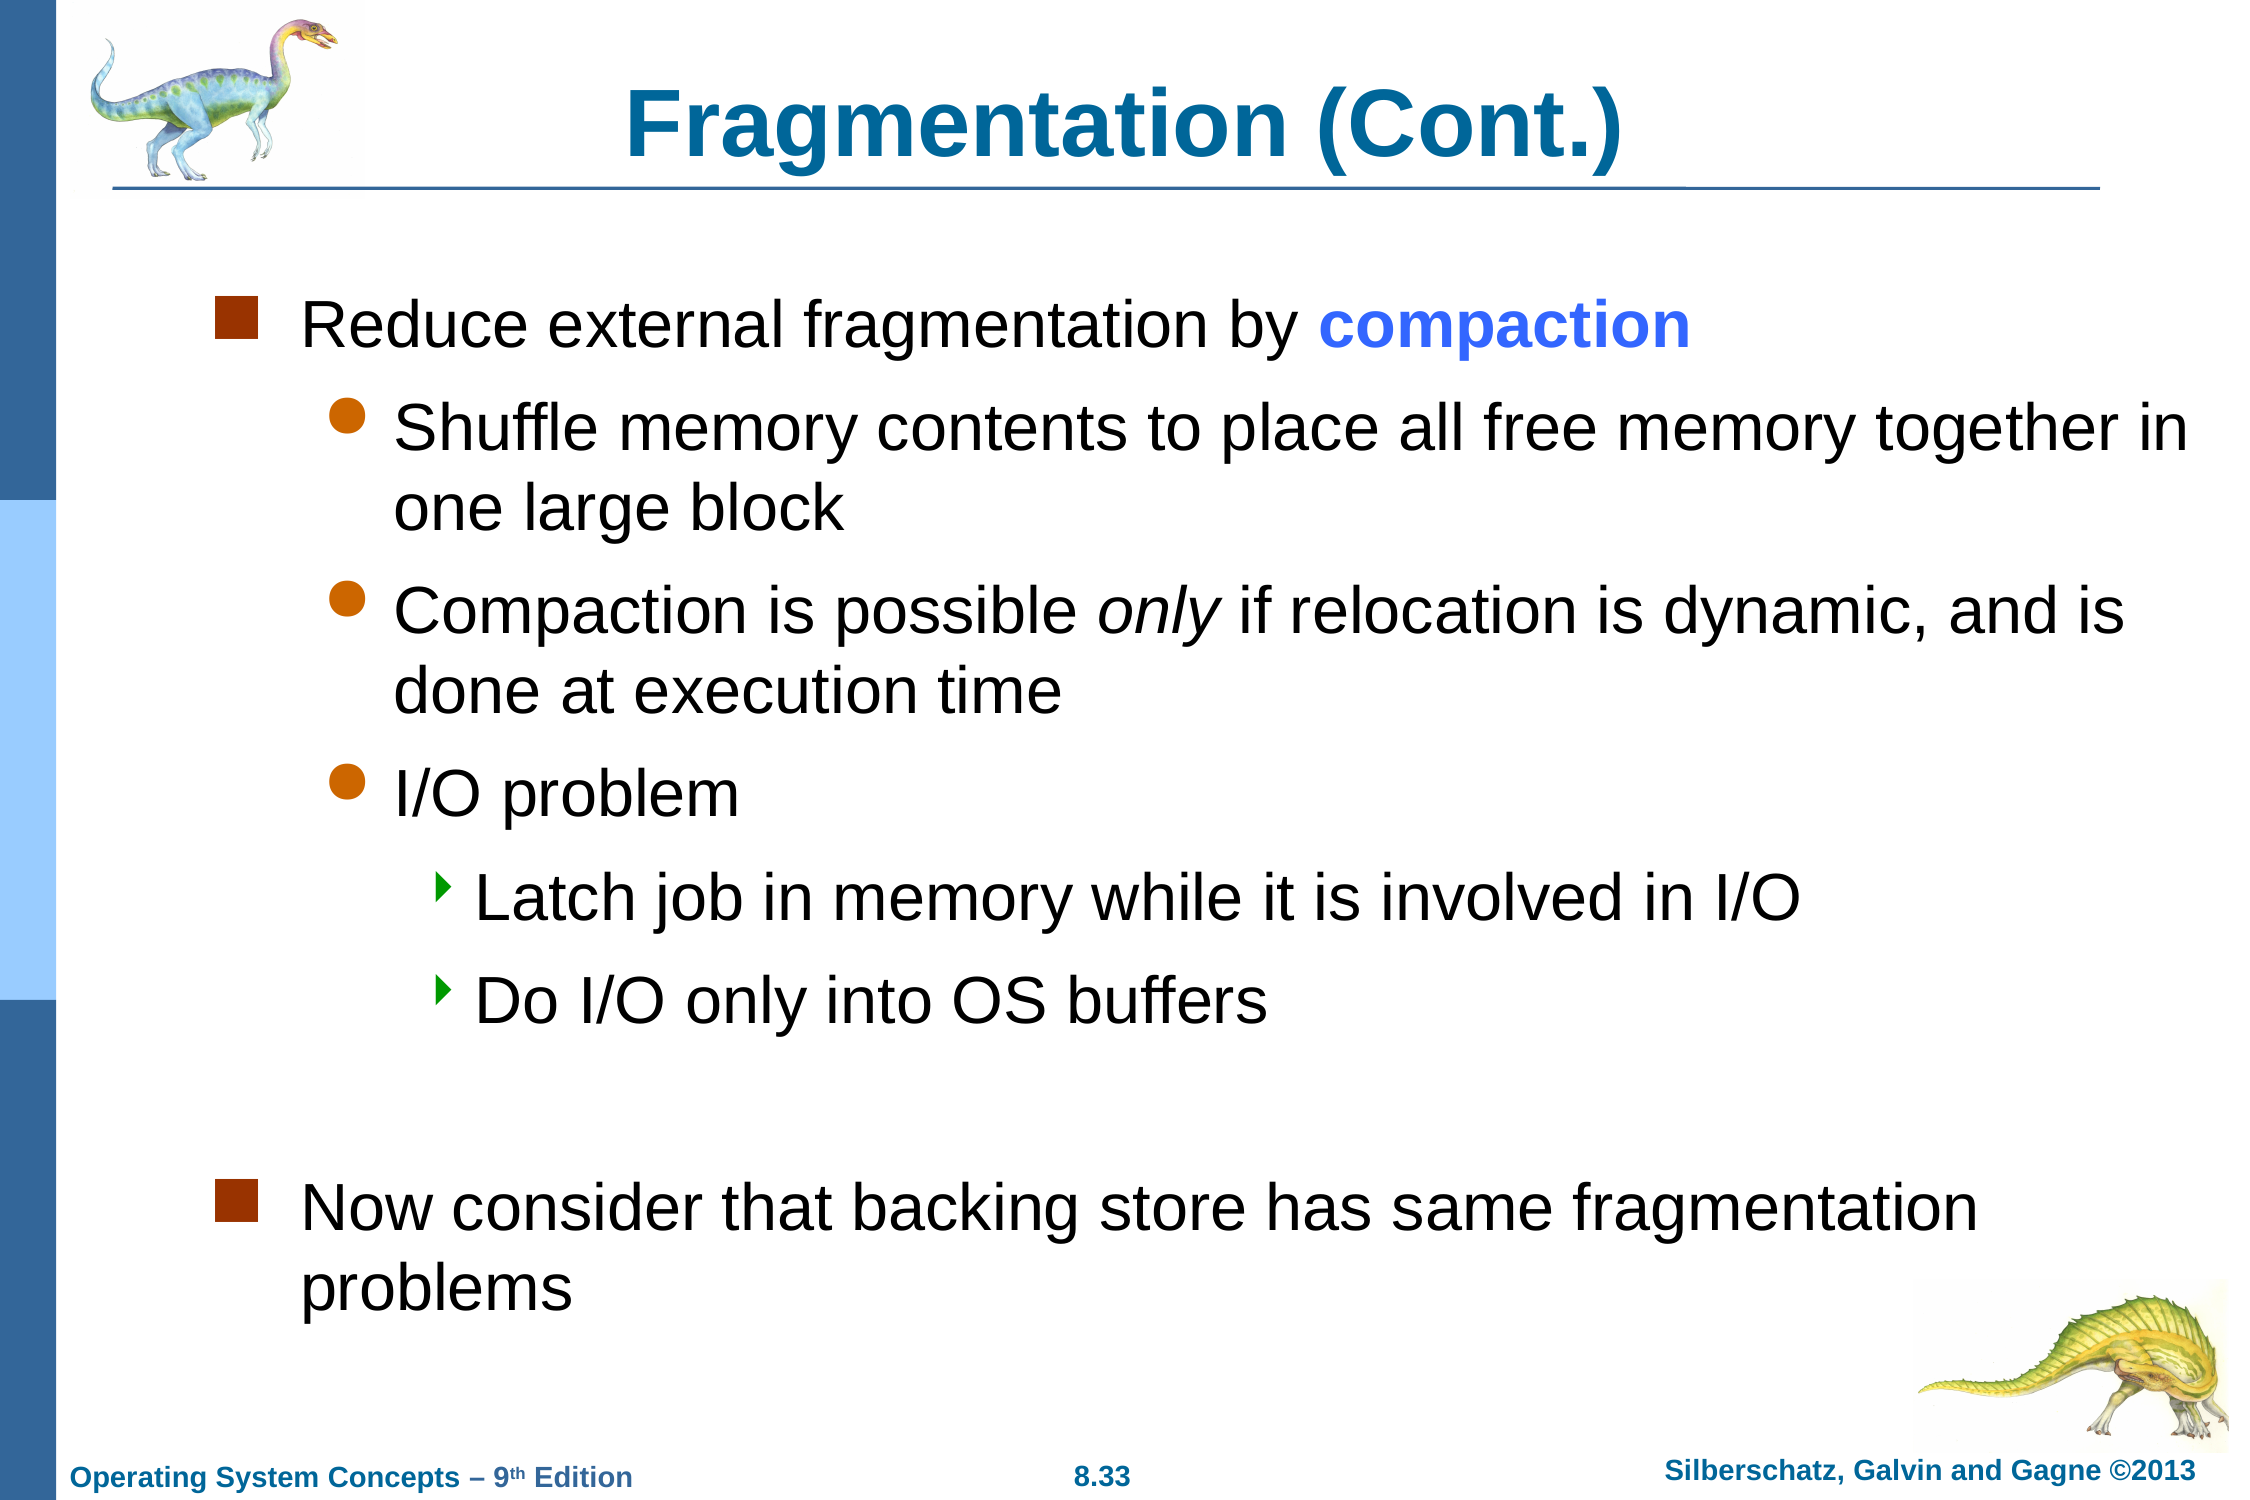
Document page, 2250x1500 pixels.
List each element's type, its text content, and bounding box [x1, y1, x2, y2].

title Fragmentation (Cont.) [112, 60, 2138, 187]
list Reduce external fragmentation by compaction Shuffle memory contents to place all free memory together in one large block Compaction is possible only if relocation is dynamic, and is done at execution time I/O problem Latch job in memory while it is involved in I/O Do I/O only into OS buffers Now consider that backing store has same fragmentation problems [198, 269, 2224, 1261]
picture [70, 0, 365, 199]
picture [1913, 1279, 2229, 1453]
